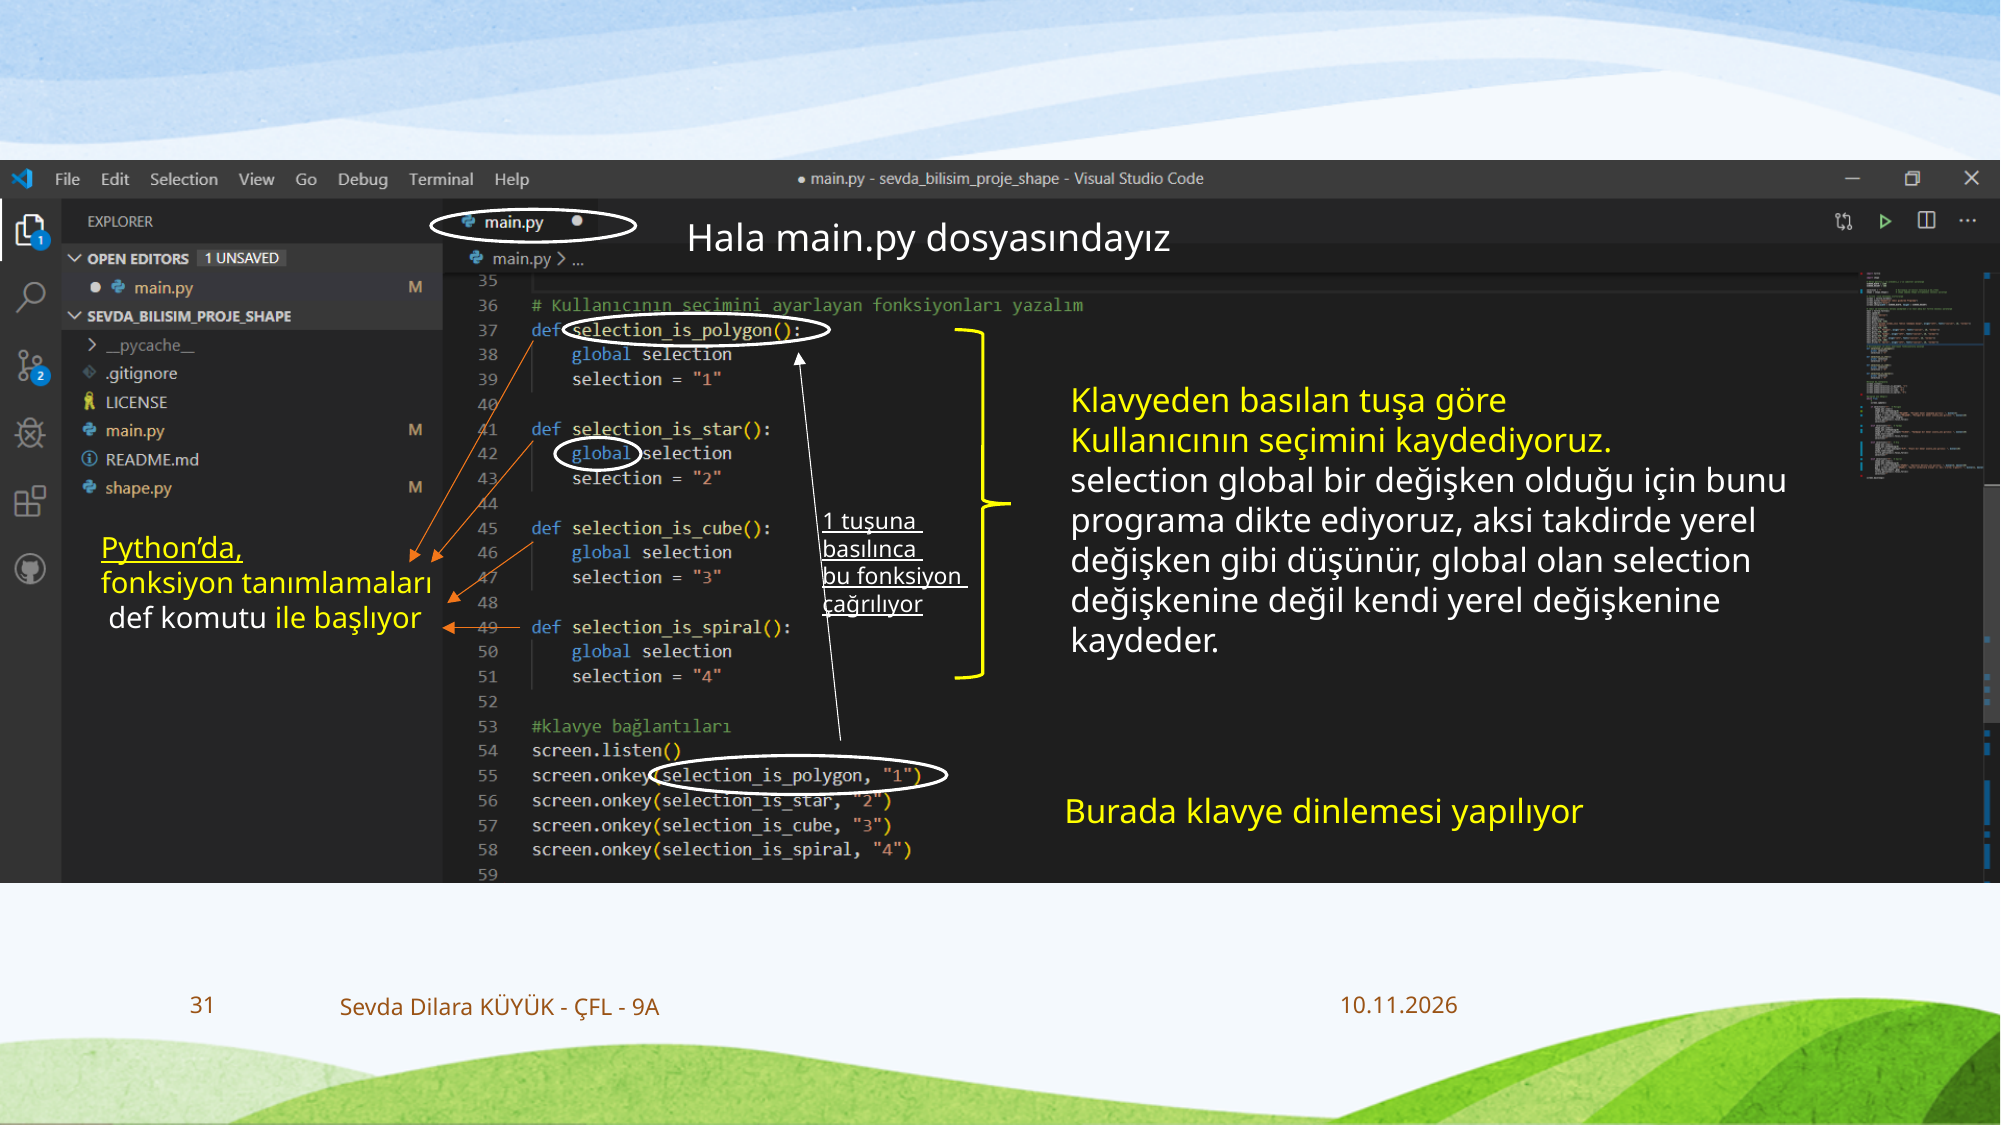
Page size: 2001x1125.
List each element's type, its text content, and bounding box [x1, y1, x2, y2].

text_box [447, 541, 534, 604]
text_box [409, 340, 534, 563]
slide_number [1324, 987, 1554, 1025]
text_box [430, 440, 534, 563]
slide_number 31 [174, 987, 300, 1025]
picture [0, 0, 2001, 1125]
footer Sevda Dilara KÜYÜK - ÇFL - 9A [324, 987, 1300, 1025]
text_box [798, 352, 841, 741]
